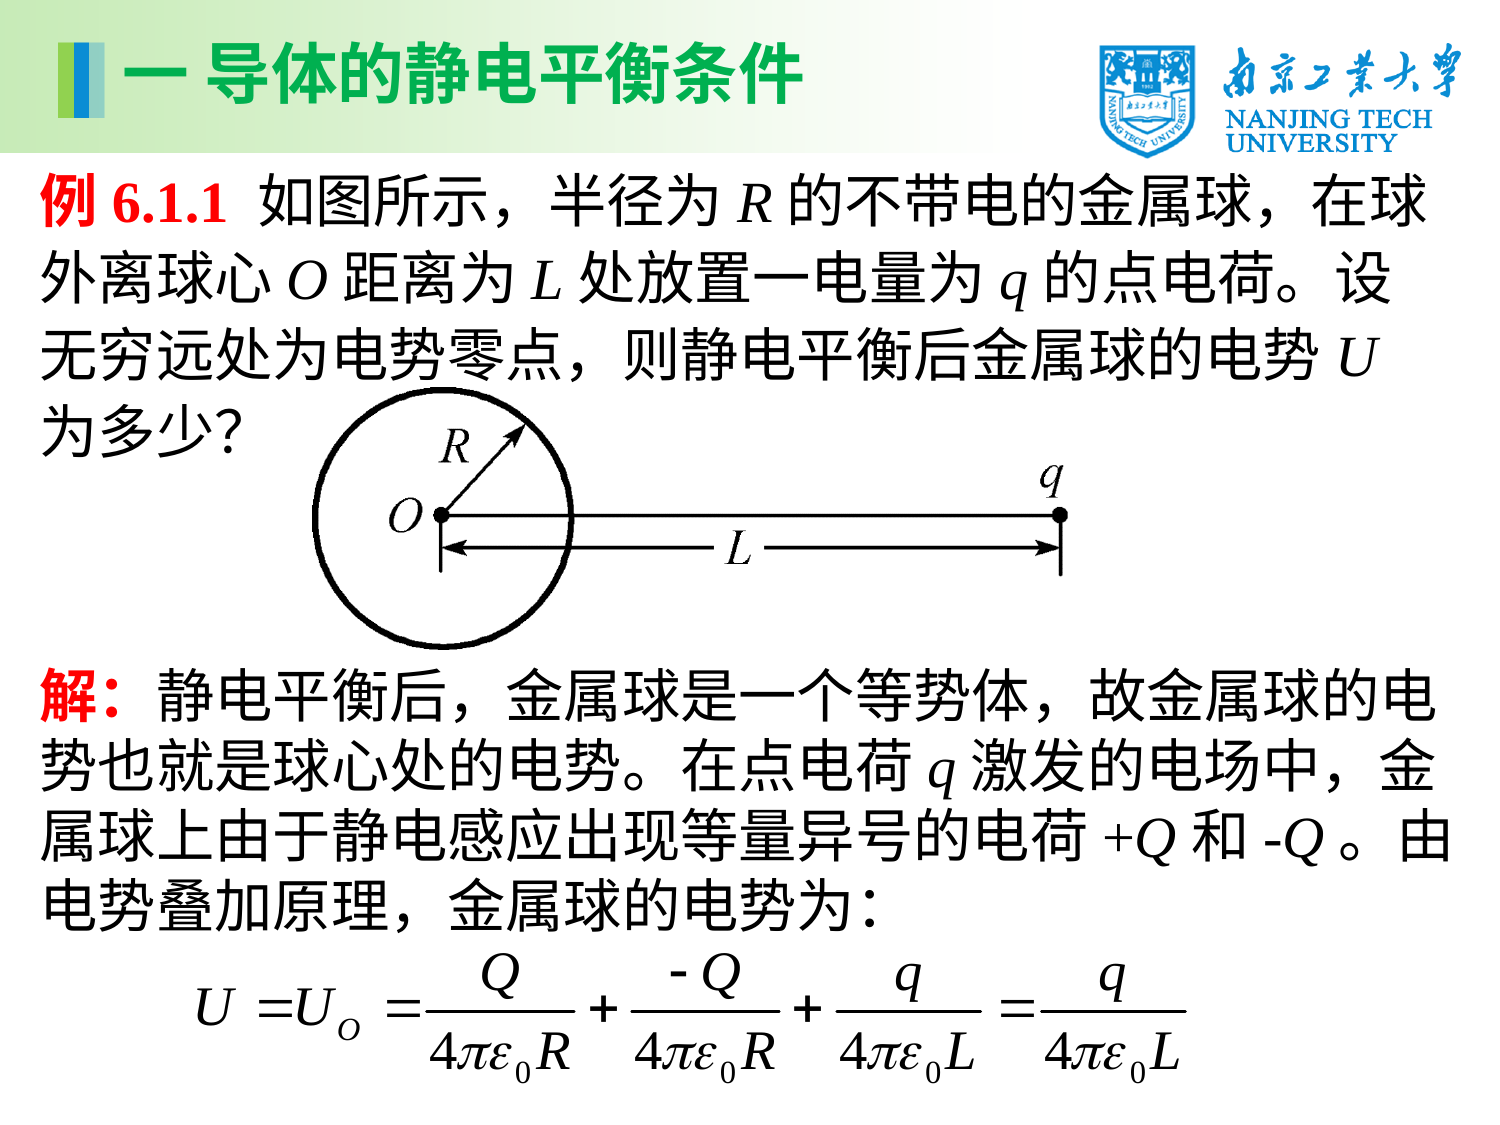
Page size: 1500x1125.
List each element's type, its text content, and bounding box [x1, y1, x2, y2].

picture [0, 1, 1500, 1125]
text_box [187, 934, 1202, 1101]
text_box 解：静电平衡后，金属球是一个等势体，故金属球的电势也就是球心处的电势。在点电荷q激发的电场中，金属球上由于静电感应出现等量异号的电荷+Q和-Q。由电势叠加原理，金属球的电势为： [24, 652, 1500, 947]
text_box 例6.1.1 如图所示，半径为R的不带电的金属球，在球外离球心O距离为L处放置一电量为q的点电荷。设无穷远处为电势零点，则静电平衡后金属球的电势U为多少？ [24, 149, 1463, 473]
text_box 一 导体的静电平衡条件 [107, 24, 924, 120]
